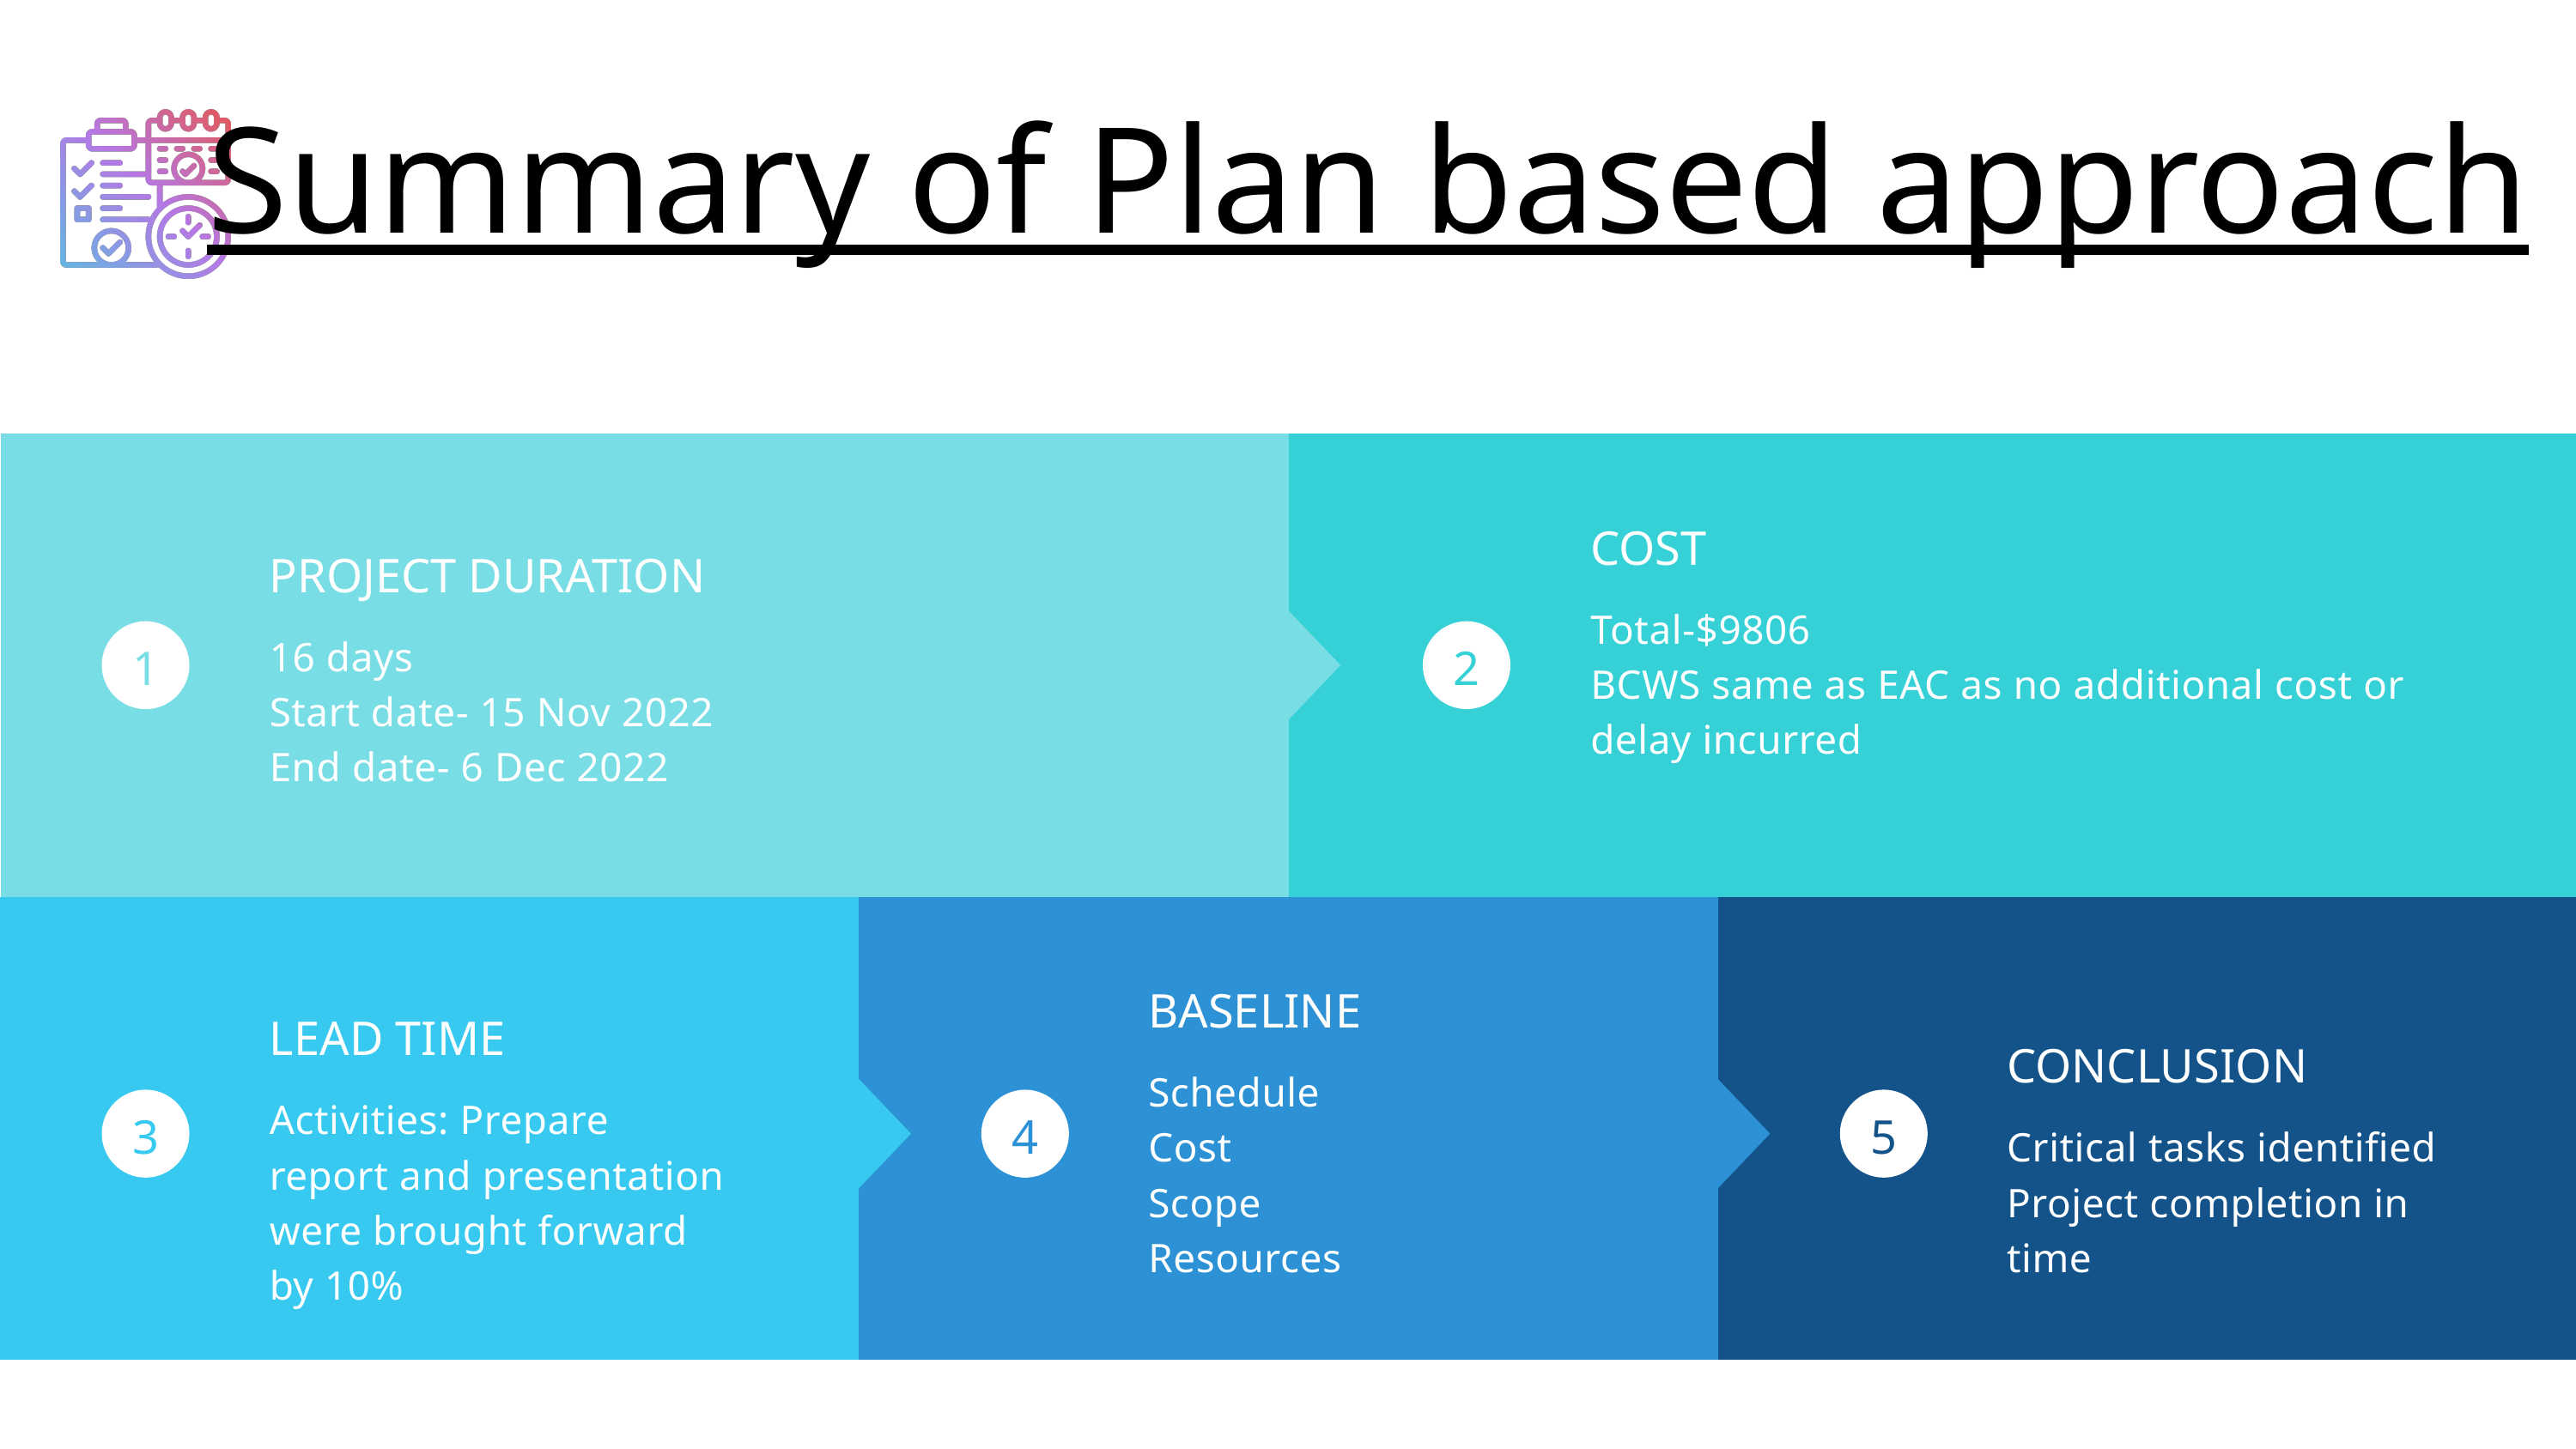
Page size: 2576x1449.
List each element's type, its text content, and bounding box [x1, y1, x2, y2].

text_box Summary of Plan based approach [234, 160, 2576, 263]
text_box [1688, 1106, 1800, 1161]
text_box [1259, 639, 1370, 692]
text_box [269, 544, 1121, 786]
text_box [1422, 621, 1511, 710]
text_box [1589, 517, 2442, 814]
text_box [981, 1089, 1070, 1179]
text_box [1289, 433, 2576, 897]
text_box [101, 621, 191, 710]
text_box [0, 433, 1289, 897]
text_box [101, 1089, 191, 1179]
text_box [1839, 1089, 1929, 1179]
picture [60, 108, 231, 280]
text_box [0, 896, 860, 1361]
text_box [1723, 902, 2576, 1361]
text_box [269, 1007, 730, 1249]
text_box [829, 1106, 940, 1161]
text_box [1148, 979, 1608, 1276]
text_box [862, 904, 1719, 1361]
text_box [2006, 1034, 2505, 1222]
